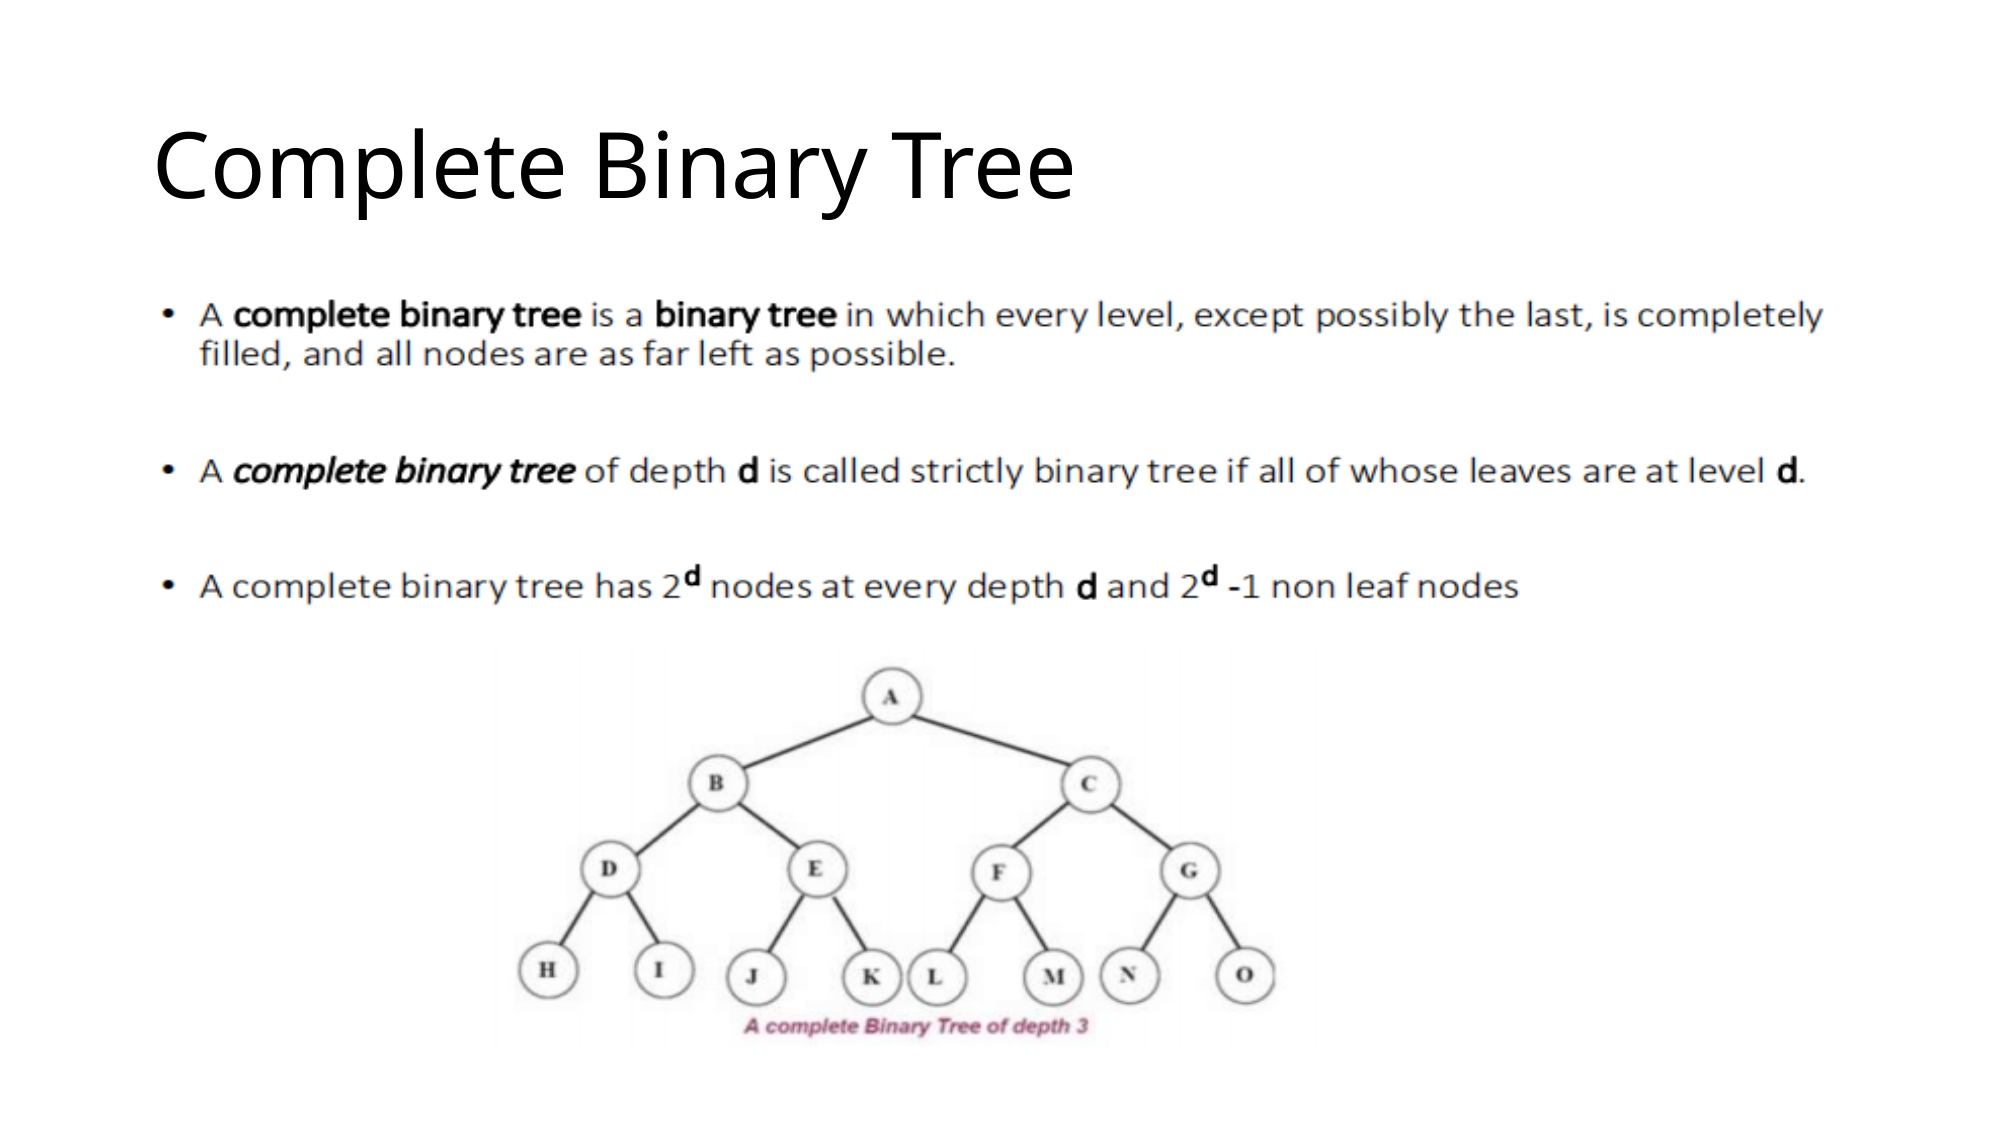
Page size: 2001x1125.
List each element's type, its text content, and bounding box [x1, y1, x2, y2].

title Complete Binary Tree [137, 59, 1863, 277]
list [137, 277, 1863, 1056]
